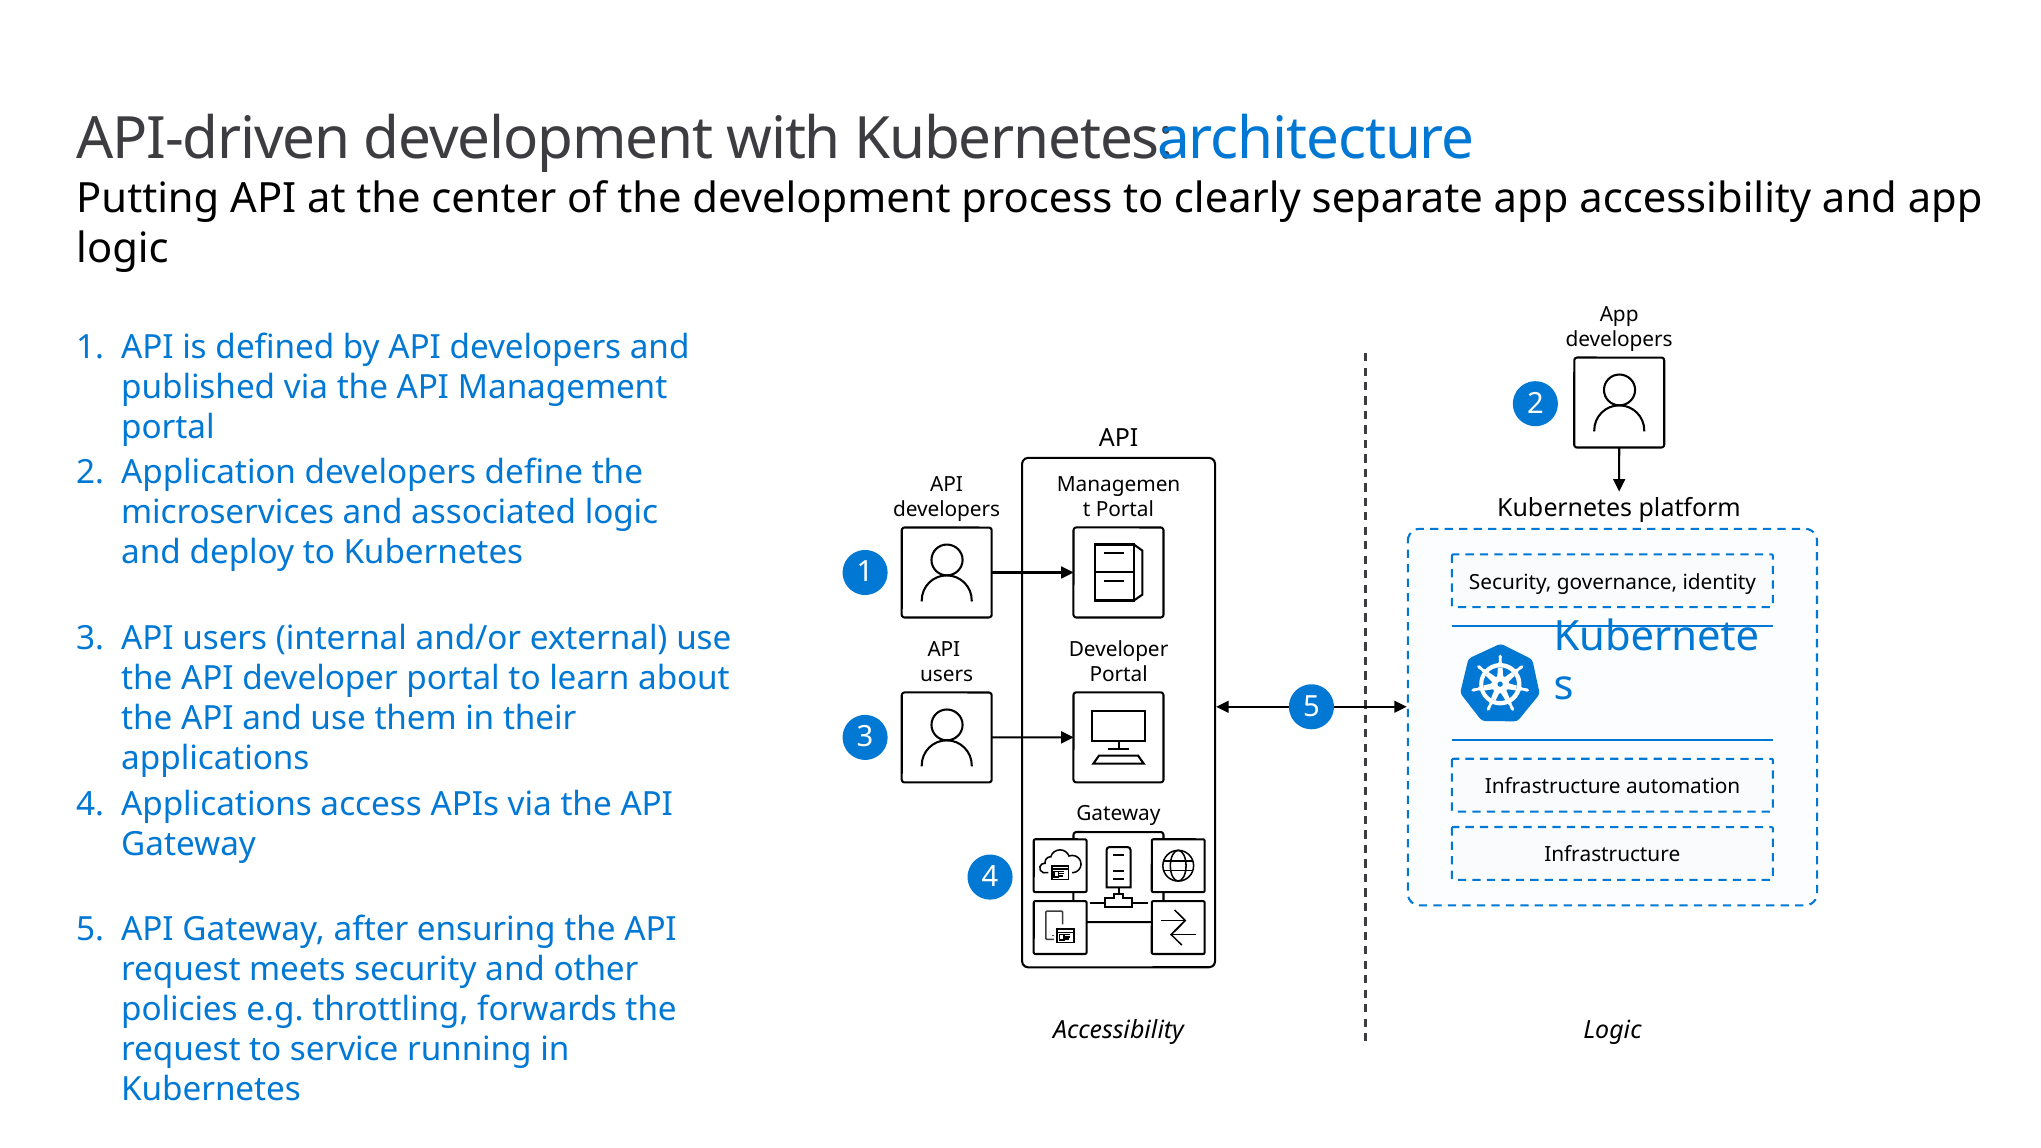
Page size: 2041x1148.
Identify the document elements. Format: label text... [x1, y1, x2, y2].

text_box 2 [1512, 380, 1555, 427]
text_box 3 [841, 714, 882, 761]
text_box 5 [1288, 683, 1335, 706]
text_box Infrastructure automation [1451, 757, 1774, 813]
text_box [1033, 900, 1087, 955]
text_box [1407, 528, 1818, 907]
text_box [882, 462, 1011, 618]
text_box architecture [1157, 103, 1475, 162]
text_box Kubernetes platform [1485, 491, 1753, 522]
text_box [1151, 900, 1205, 955]
text_box API users (internal and/or external) use the API developer portal to learn about the API and use them in their applications [76, 616, 737, 738]
title API-driven development with Kubernetes: [76, 103, 1157, 162]
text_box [1054, 627, 1183, 783]
text_box Infrastructure [1451, 826, 1774, 881]
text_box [1555, 292, 1684, 448]
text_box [1460, 644, 1769, 722]
text_box Application developers define the microservices and associated logic and deploy to Kubernetes [76, 450, 737, 572]
text_box [1021, 457, 1216, 969]
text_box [1033, 839, 1087, 893]
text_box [882, 627, 1011, 783]
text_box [1054, 791, 1183, 923]
text_box API [1054, 413, 1183, 452]
text_box 1 [841, 549, 882, 596]
text_box Accessibility [1030, 1013, 1207, 1044]
text_box 4 [966, 853, 1014, 901]
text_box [1151, 839, 1205, 893]
text_box Logic [1473, 1013, 1752, 1044]
text_box API is defined by API developers and published via the API Management portal [76, 325, 737, 406]
text_box Applications access APIs via the API Gateway [76, 782, 737, 863]
text_box Security, governance, identity [1451, 553, 1774, 608]
text_box API Gateway, after ensuring the API request meets security and other policies e.g. throttling, forwards the request to service running in Kubernetes [76, 907, 737, 1070]
text_box Putting API at the center of the development process to clearly separate app accessibility and app logic [76, 162, 2013, 278]
text_box 5 [1288, 708, 1335, 731]
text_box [1054, 462, 1183, 618]
